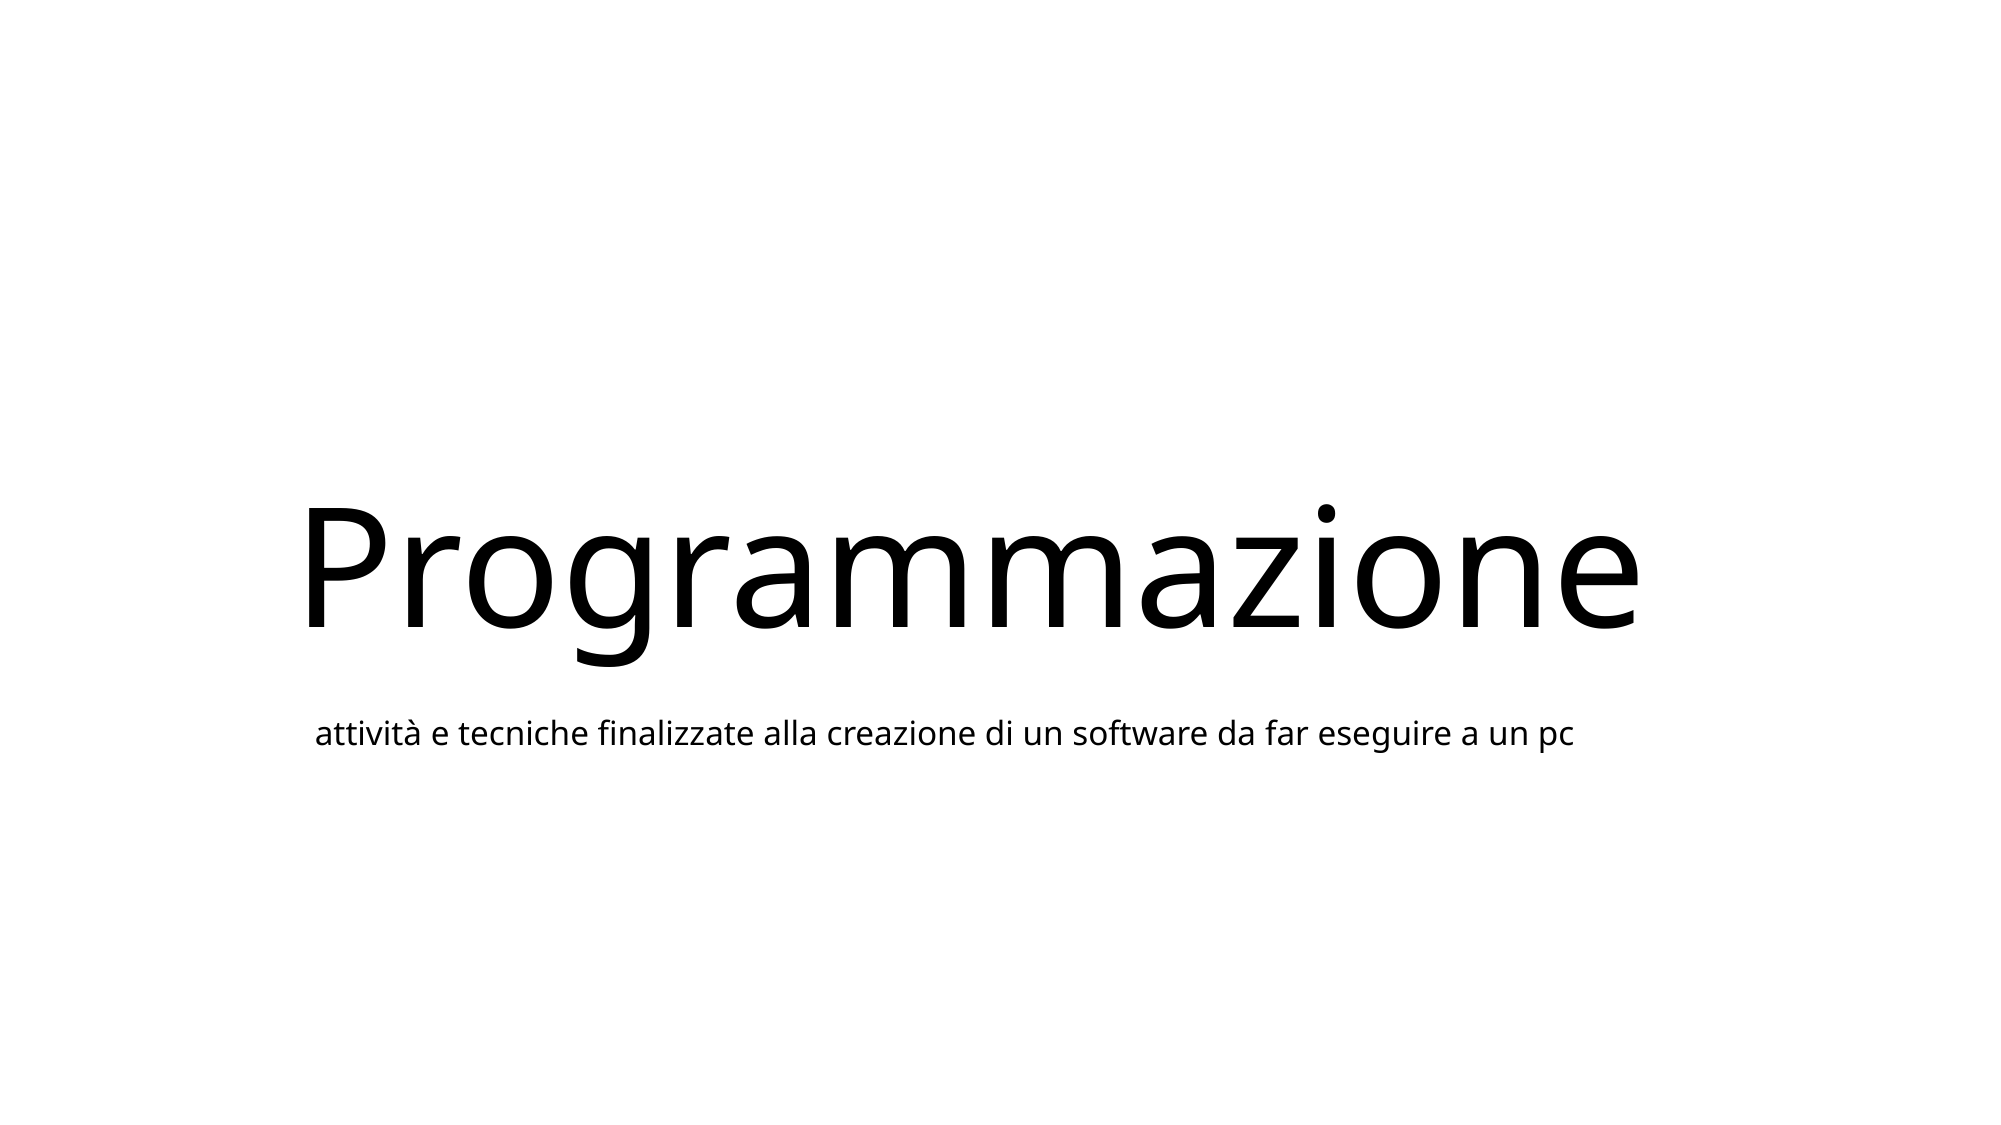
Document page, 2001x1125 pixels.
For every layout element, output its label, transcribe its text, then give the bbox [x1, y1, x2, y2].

text_box attività e tecniche finalizzate alla creazione di un software da far eseguire a un pc [299, 705, 1695, 760]
text_box Programmazione [279, 453, 1721, 669]
